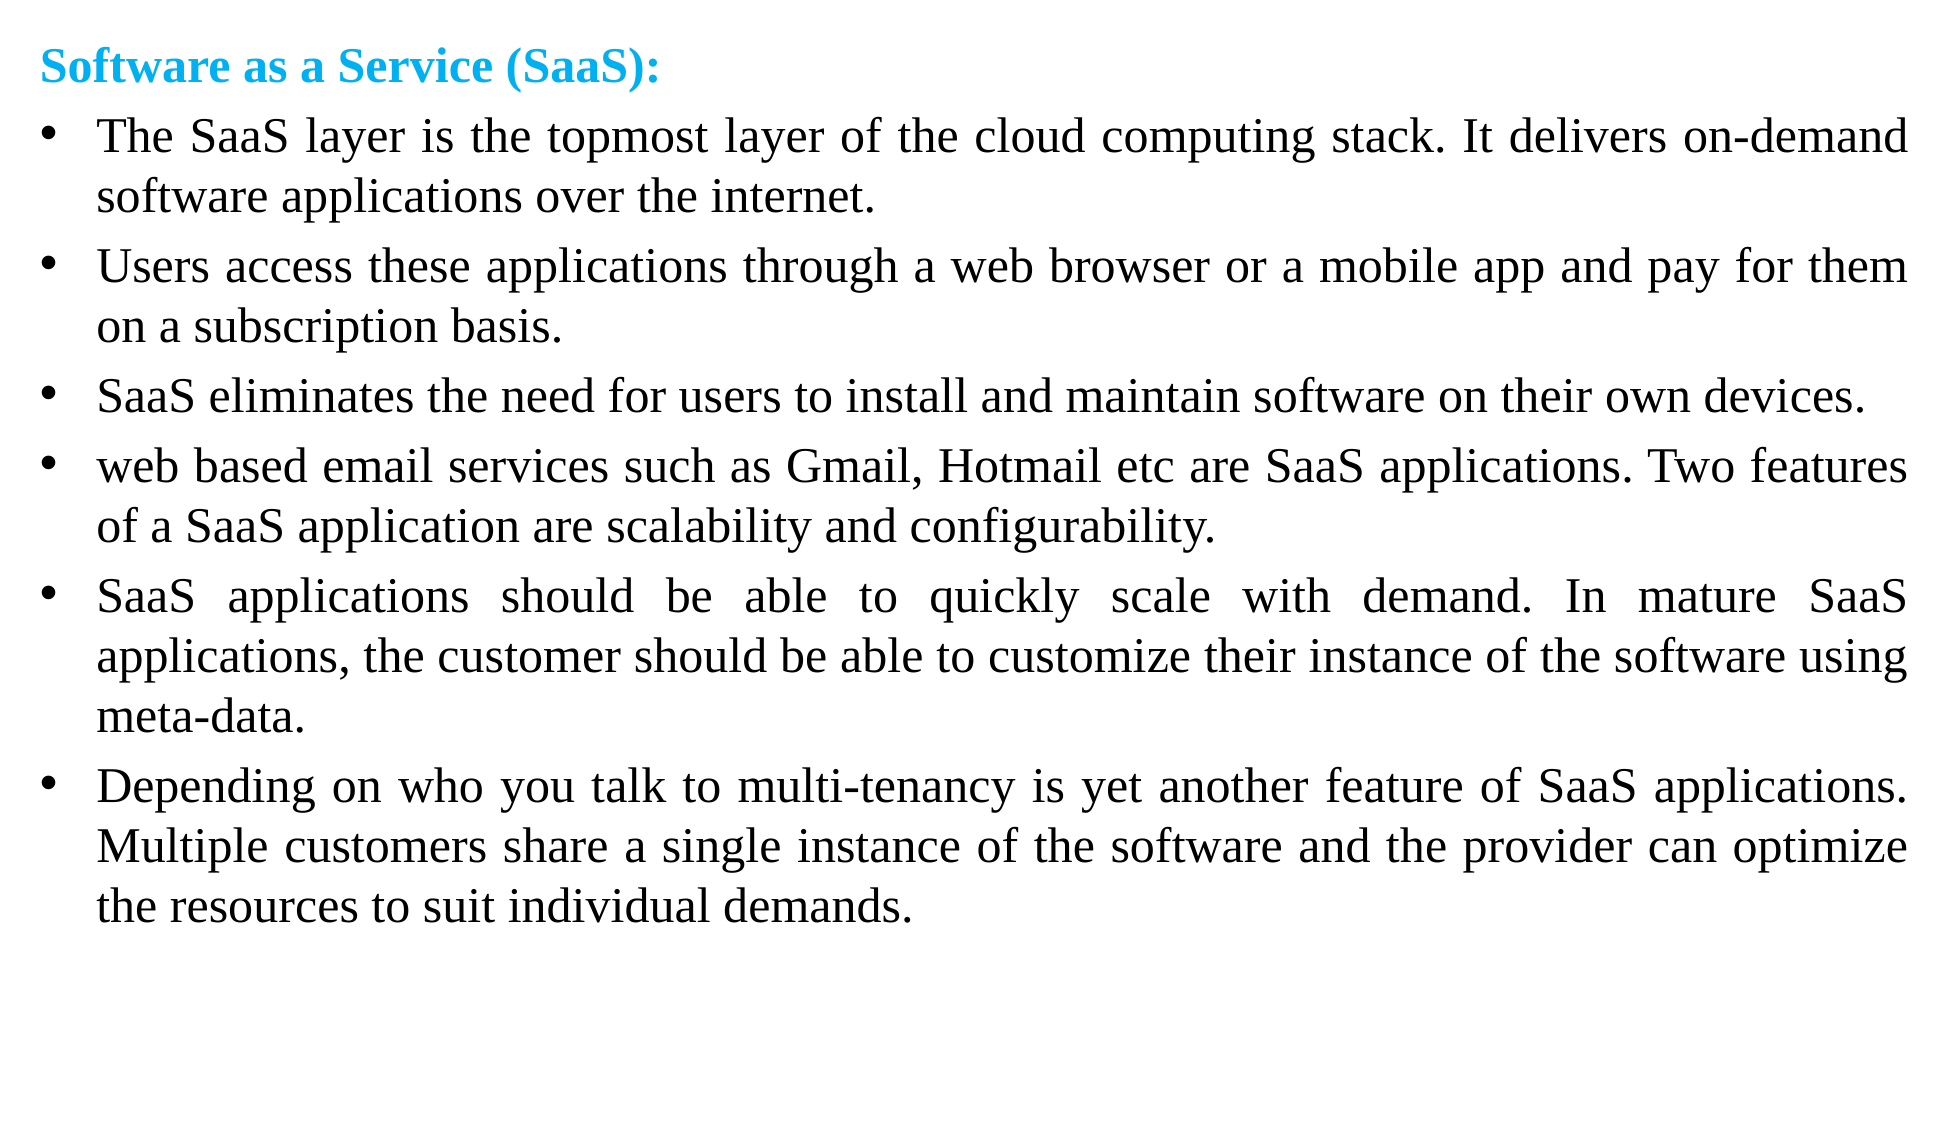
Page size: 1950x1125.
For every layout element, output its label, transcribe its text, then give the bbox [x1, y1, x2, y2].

list Software as a Service (SaaS): The SaaS layer is the topmost layer of the cloud computing stack. It delivers on-demand software applications over the internet. Users access these applications through a web browser or a mobile app and pay for them on a subscription basis. SaaS eliminates the need for users to install and maintain software on their own devices. web based email services such as Gmail, Hotmail etc are SaaS applications. Two features of a SaaS application are scalability and configurability. SaaS applications should be able to quickly scale with demand. In mature SaaS applications, the customer should be able to customize their instance of the software using meta-data. Depending on who you talk to multi-tenancy is yet another feature of SaaS applications. Multiple customers share a single instance of the software and the provider can optimize the resources to suit individual demands. [24, 24, 1925, 1100]
